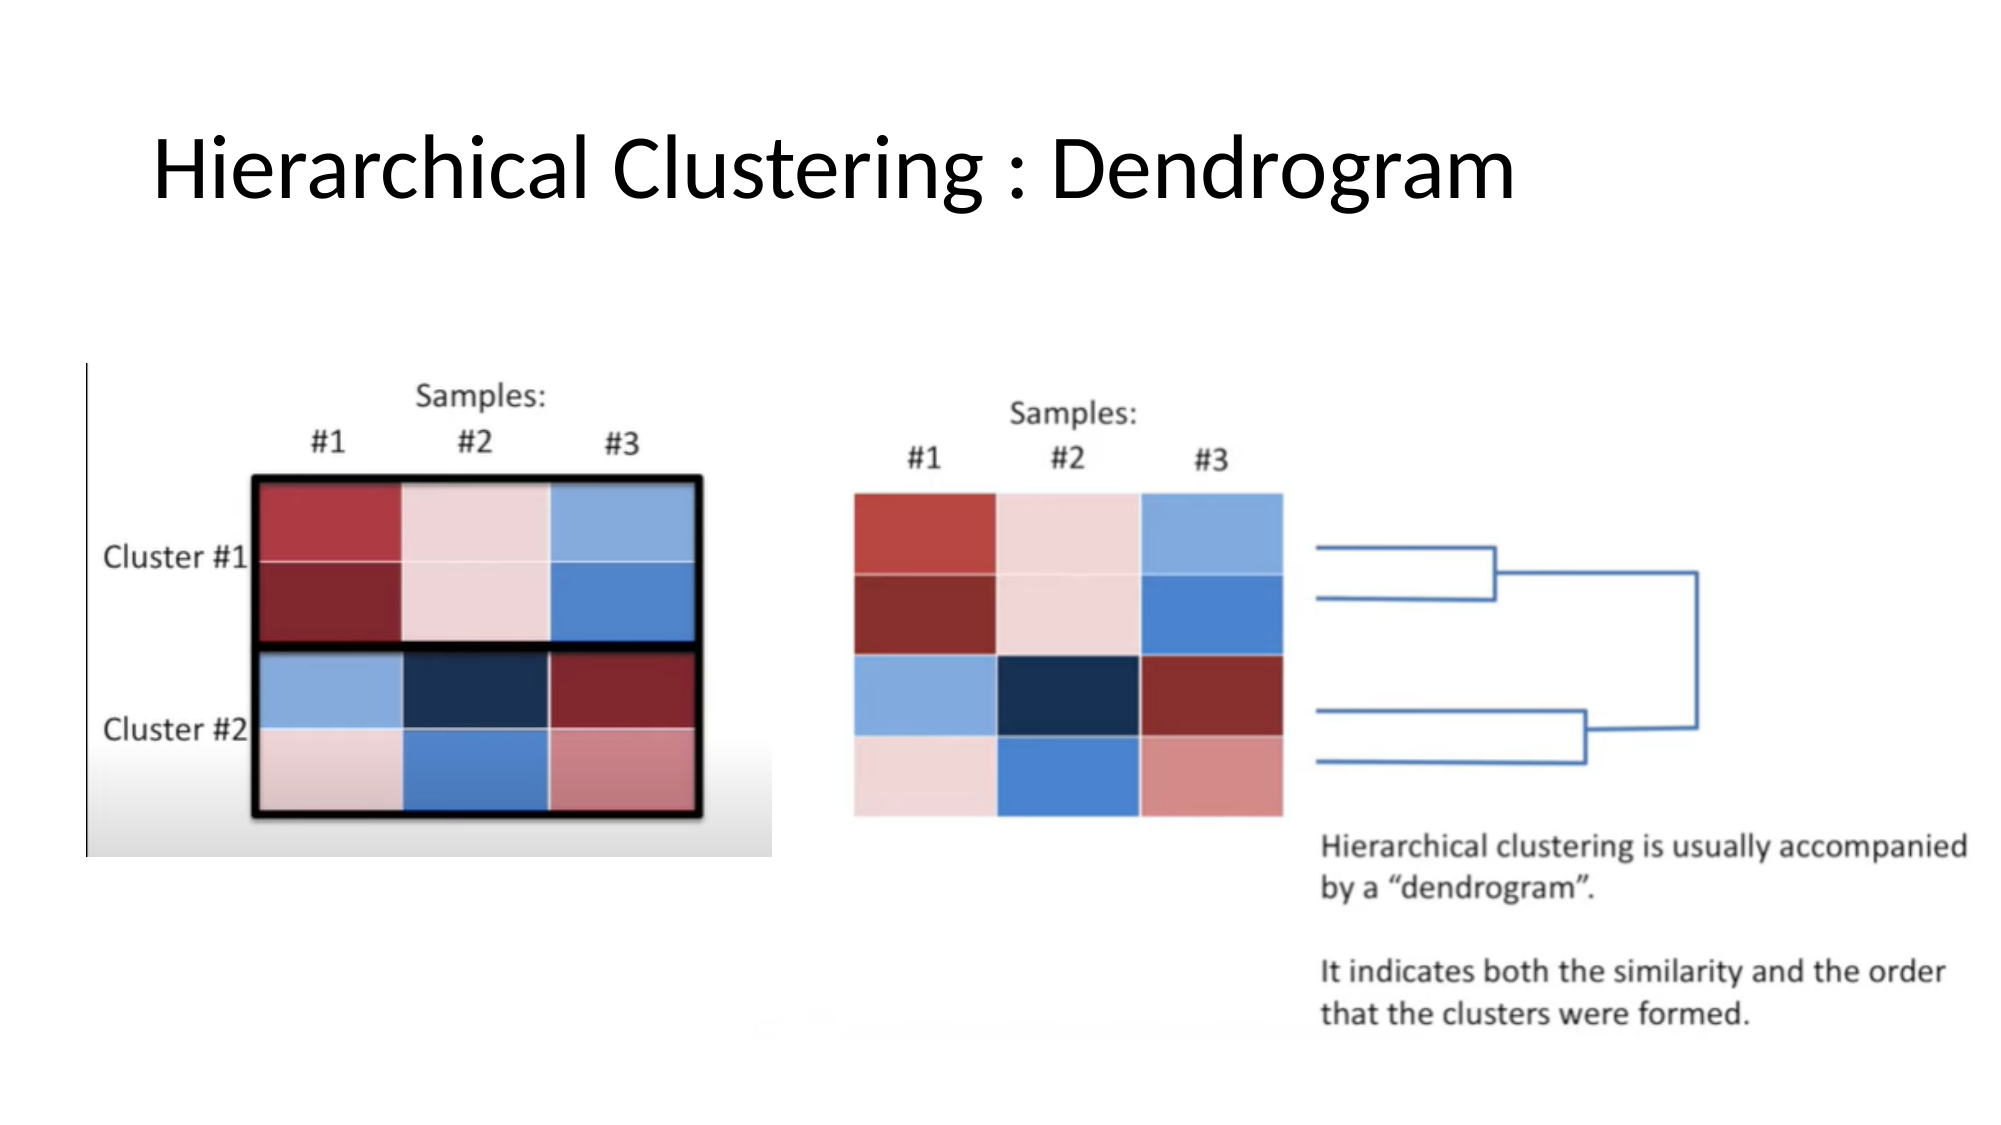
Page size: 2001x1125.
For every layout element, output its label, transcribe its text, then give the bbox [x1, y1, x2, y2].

title Hierarchical Clustering : Dendrogram [137, 59, 1863, 278]
picture [86, 363, 772, 857]
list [734, 353, 1987, 1042]
